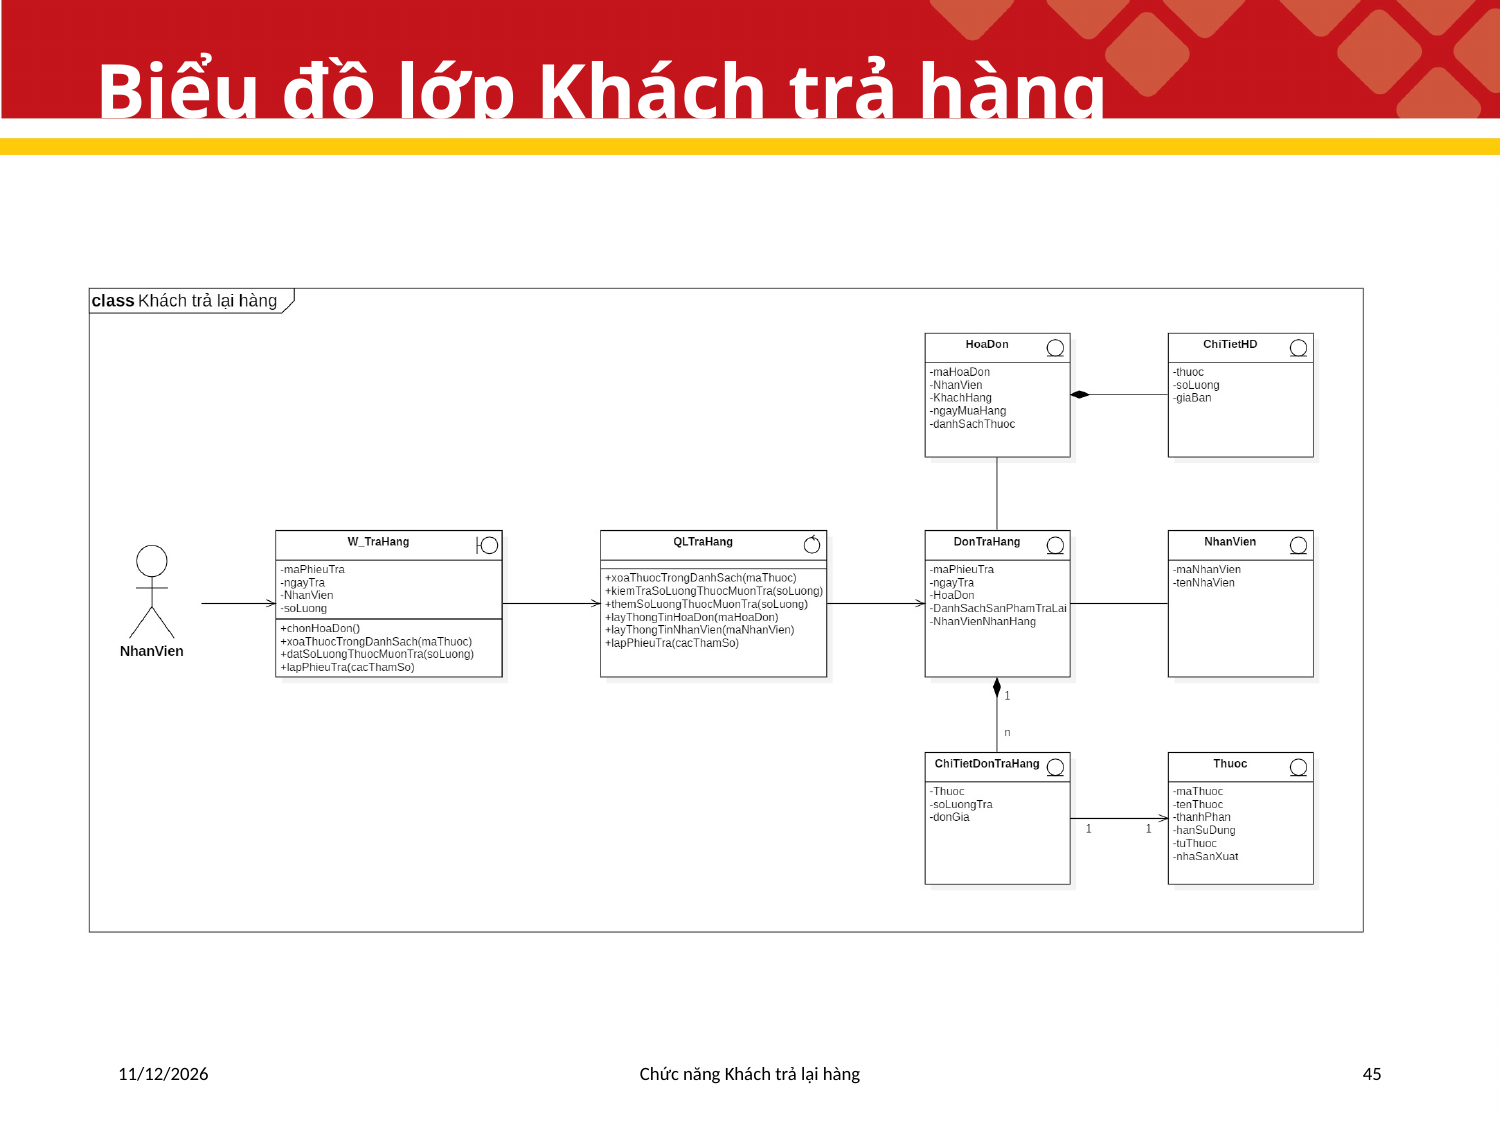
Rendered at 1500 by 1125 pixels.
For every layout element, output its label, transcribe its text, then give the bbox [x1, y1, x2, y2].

title Biểu đồ lớp Khách trả hàng [80, 0, 1397, 204]
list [80, 279, 1397, 966]
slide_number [103, 1042, 441, 1103]
picture [0, 0, 1500, 1125]
slide_number 45 [1059, 1042, 1397, 1103]
footer Chức năng Khách trả lại hàng [496, 1042, 1004, 1103]
